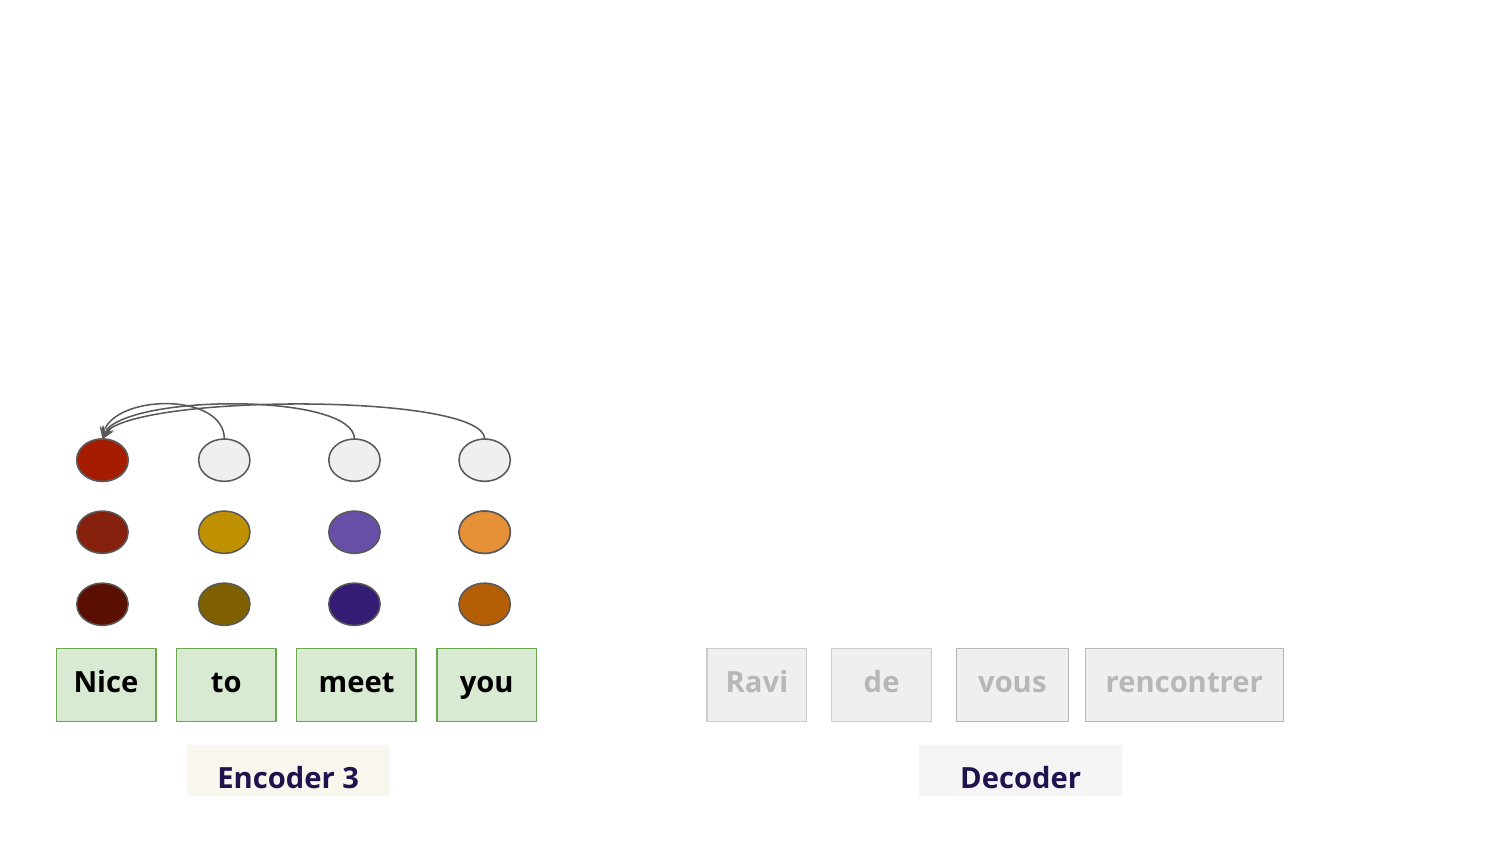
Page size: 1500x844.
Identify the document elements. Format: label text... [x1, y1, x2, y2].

text_box [458, 583, 511, 626]
text_box [198, 511, 225, 554]
text_box de [831, 648, 932, 722]
text_box [458, 511, 511, 554]
text_box [76, 583, 129, 626]
text_box [458, 439, 511, 482]
text_box [328, 439, 381, 482]
text_box [198, 439, 225, 482]
text_box Nice [56, 648, 156, 722]
text_box [232, 512, 250, 553]
text_box vous [956, 648, 1069, 722]
text_box to [176, 648, 277, 722]
text_box [198, 583, 250, 626]
text_box [76, 511, 129, 554]
text_box Decoder [919, 744, 1123, 796]
text_box you [436, 648, 537, 722]
text_box [76, 439, 129, 482]
text_box Encoder 3 [186, 744, 390, 796]
text_box [328, 511, 381, 554]
text_box rencontrer [1085, 648, 1284, 722]
text_box [328, 583, 381, 626]
text_box meet [296, 648, 417, 722]
text_box Ravi [707, 648, 807, 722]
text_box [232, 440, 250, 481]
